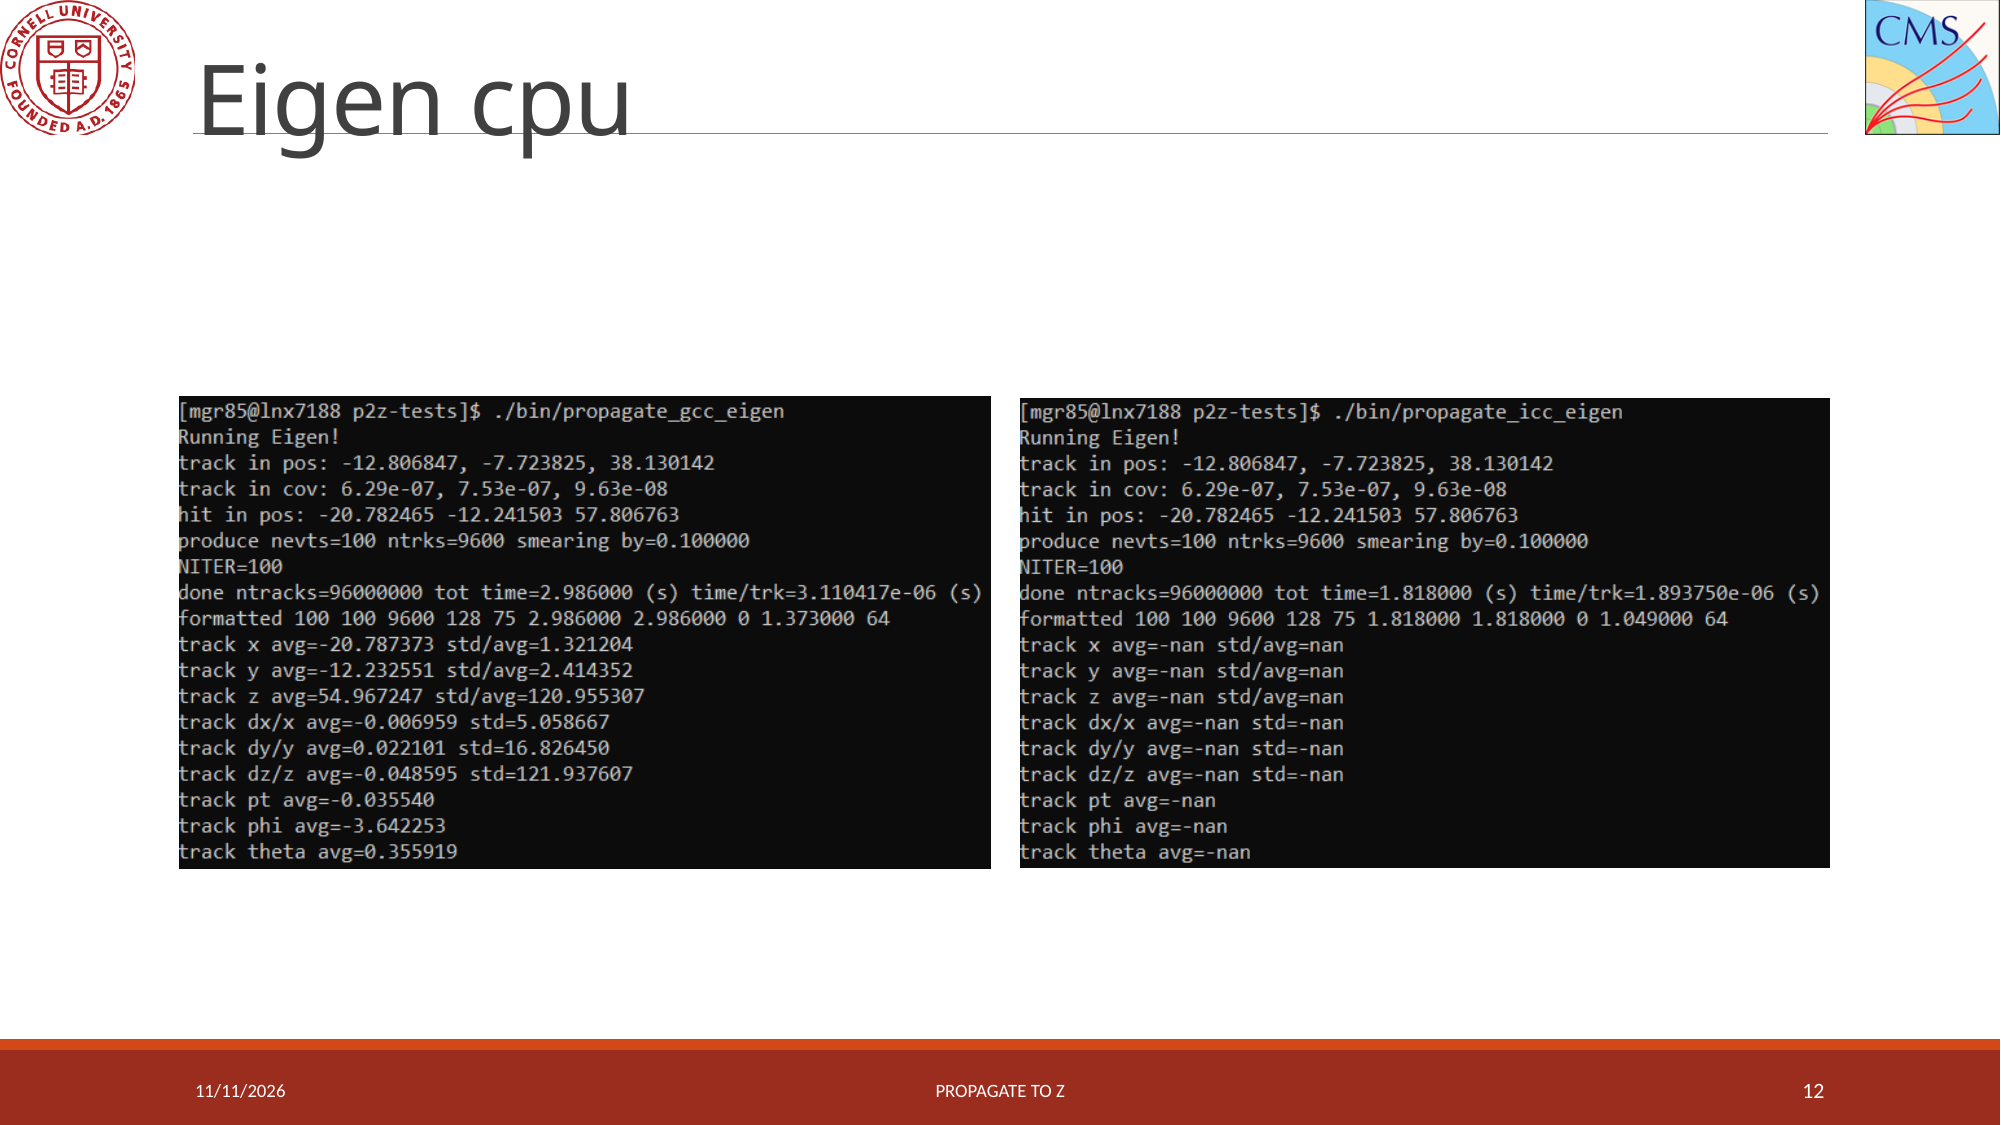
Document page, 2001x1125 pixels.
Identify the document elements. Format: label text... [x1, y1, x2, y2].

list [179, 396, 991, 870]
picture [1865, 0, 2000, 135]
slide_number 12 [1624, 1059, 1840, 1120]
footer Propagate to z [604, 1059, 1396, 1120]
title Eigen cpu [180, 47, 1830, 163]
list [1019, 397, 1831, 868]
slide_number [180, 1059, 586, 1120]
